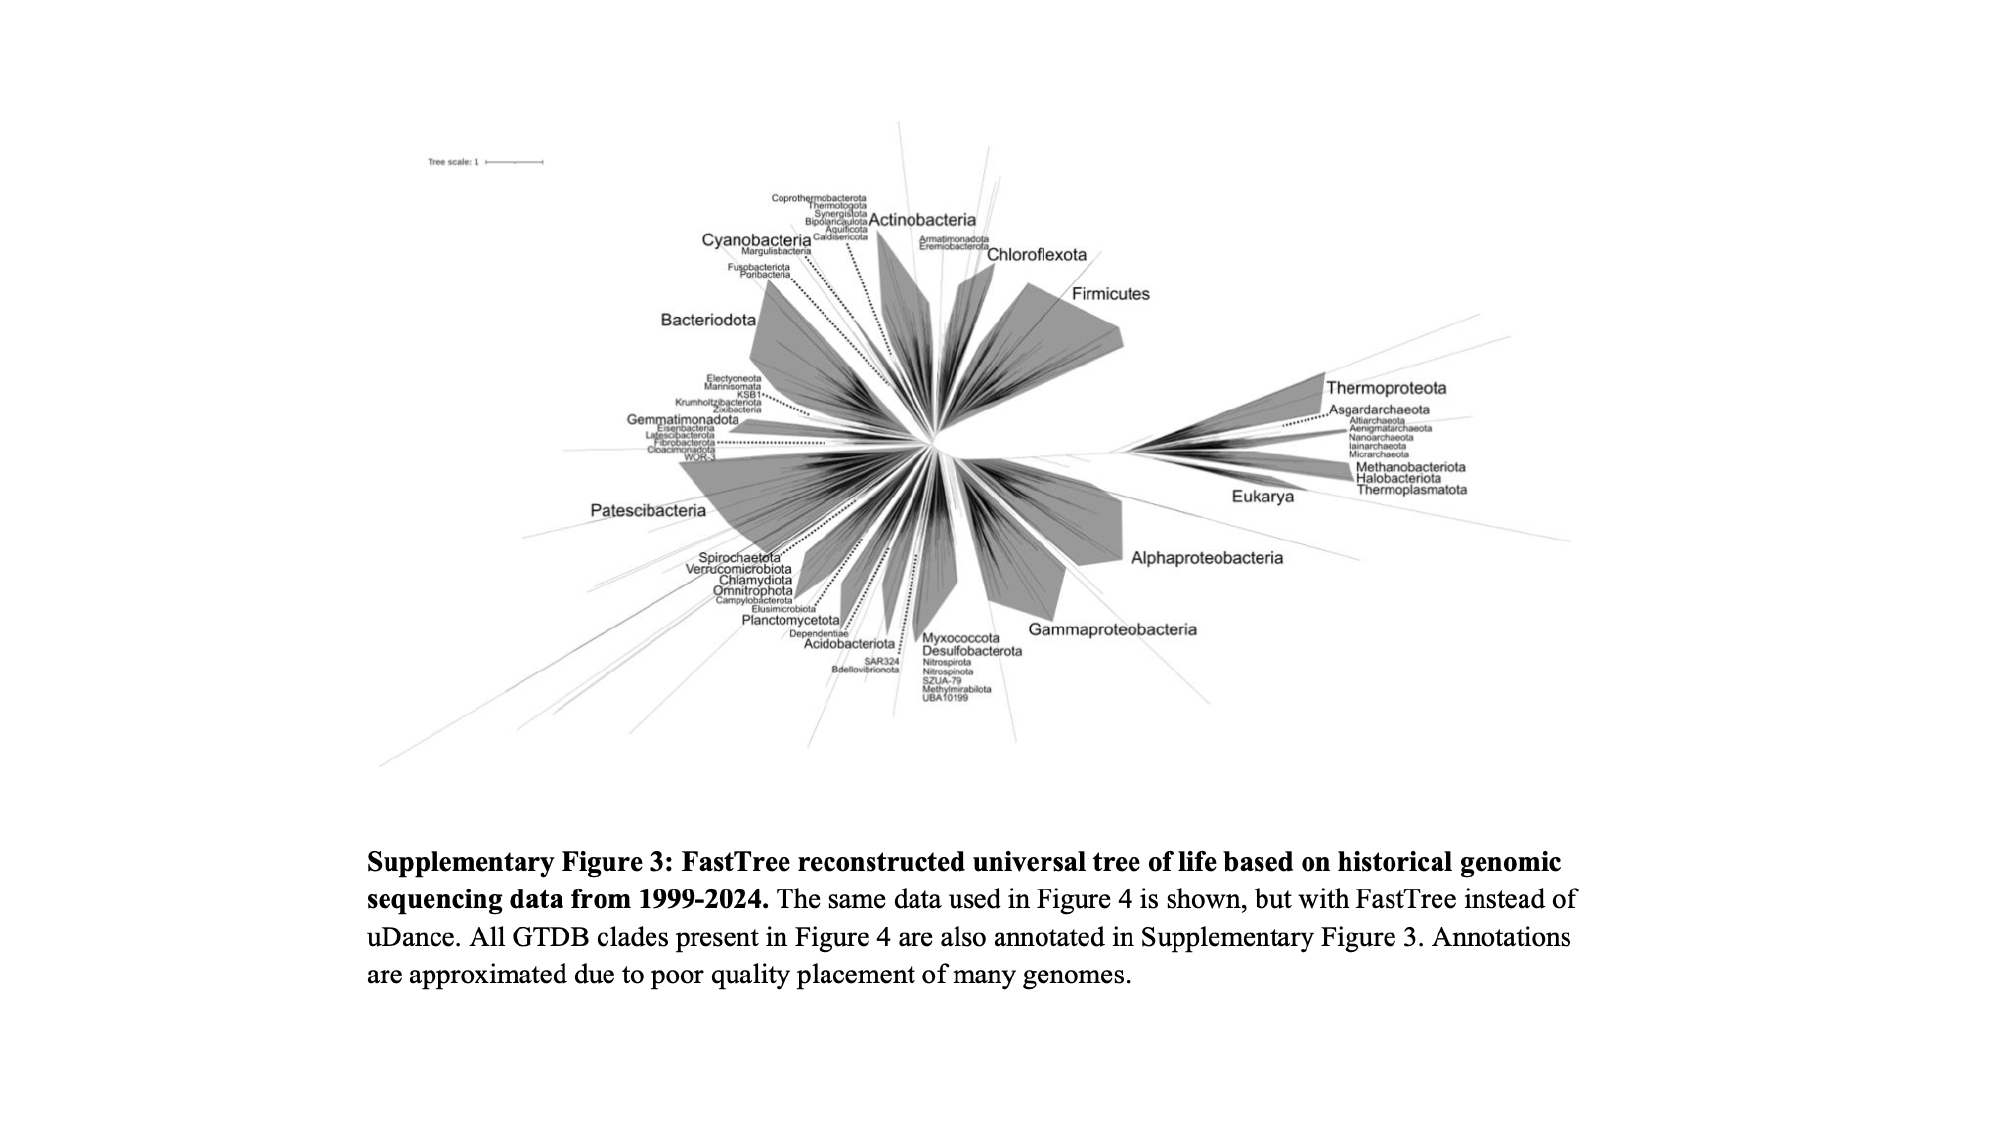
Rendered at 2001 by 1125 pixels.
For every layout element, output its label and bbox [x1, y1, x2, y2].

picture [344, 104, 1656, 1020]
